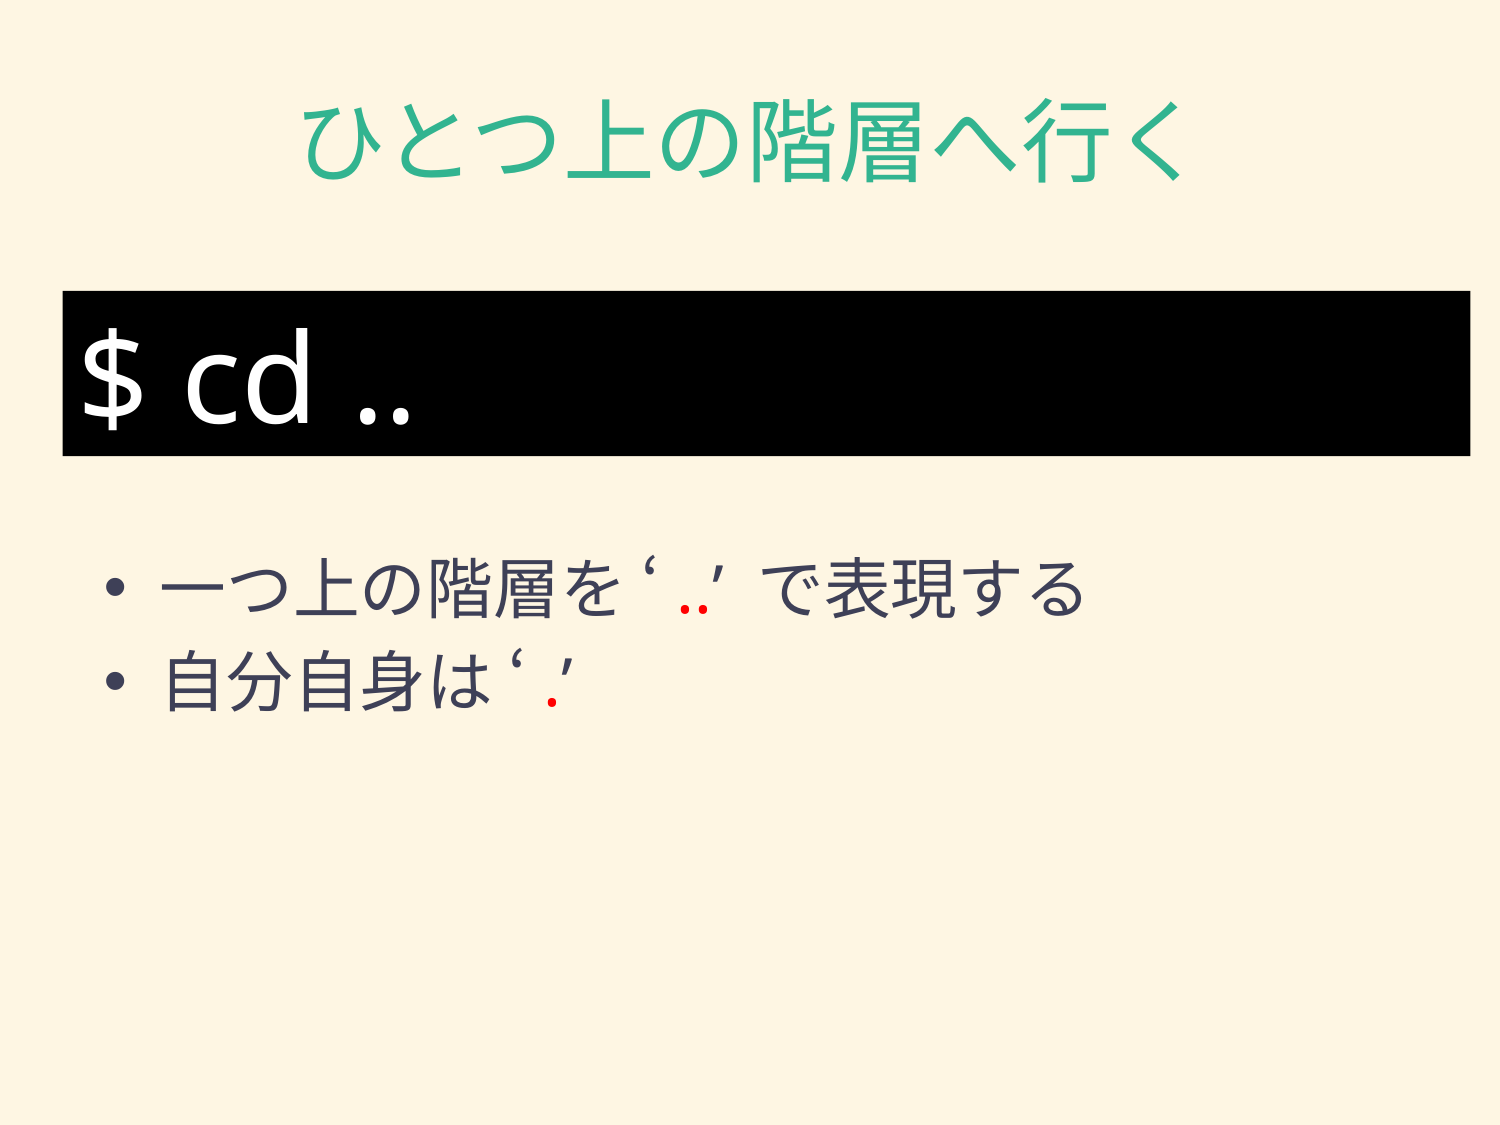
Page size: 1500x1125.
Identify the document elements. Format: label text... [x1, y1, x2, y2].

list $ cd .. [62, 290, 1471, 457]
title ひとつ上の階層へ行く [75, 45, 1425, 233]
text_box 一つ上の階層を ‘..’ で表現する 自分自身は ‘.’ [88, 538, 1439, 823]
